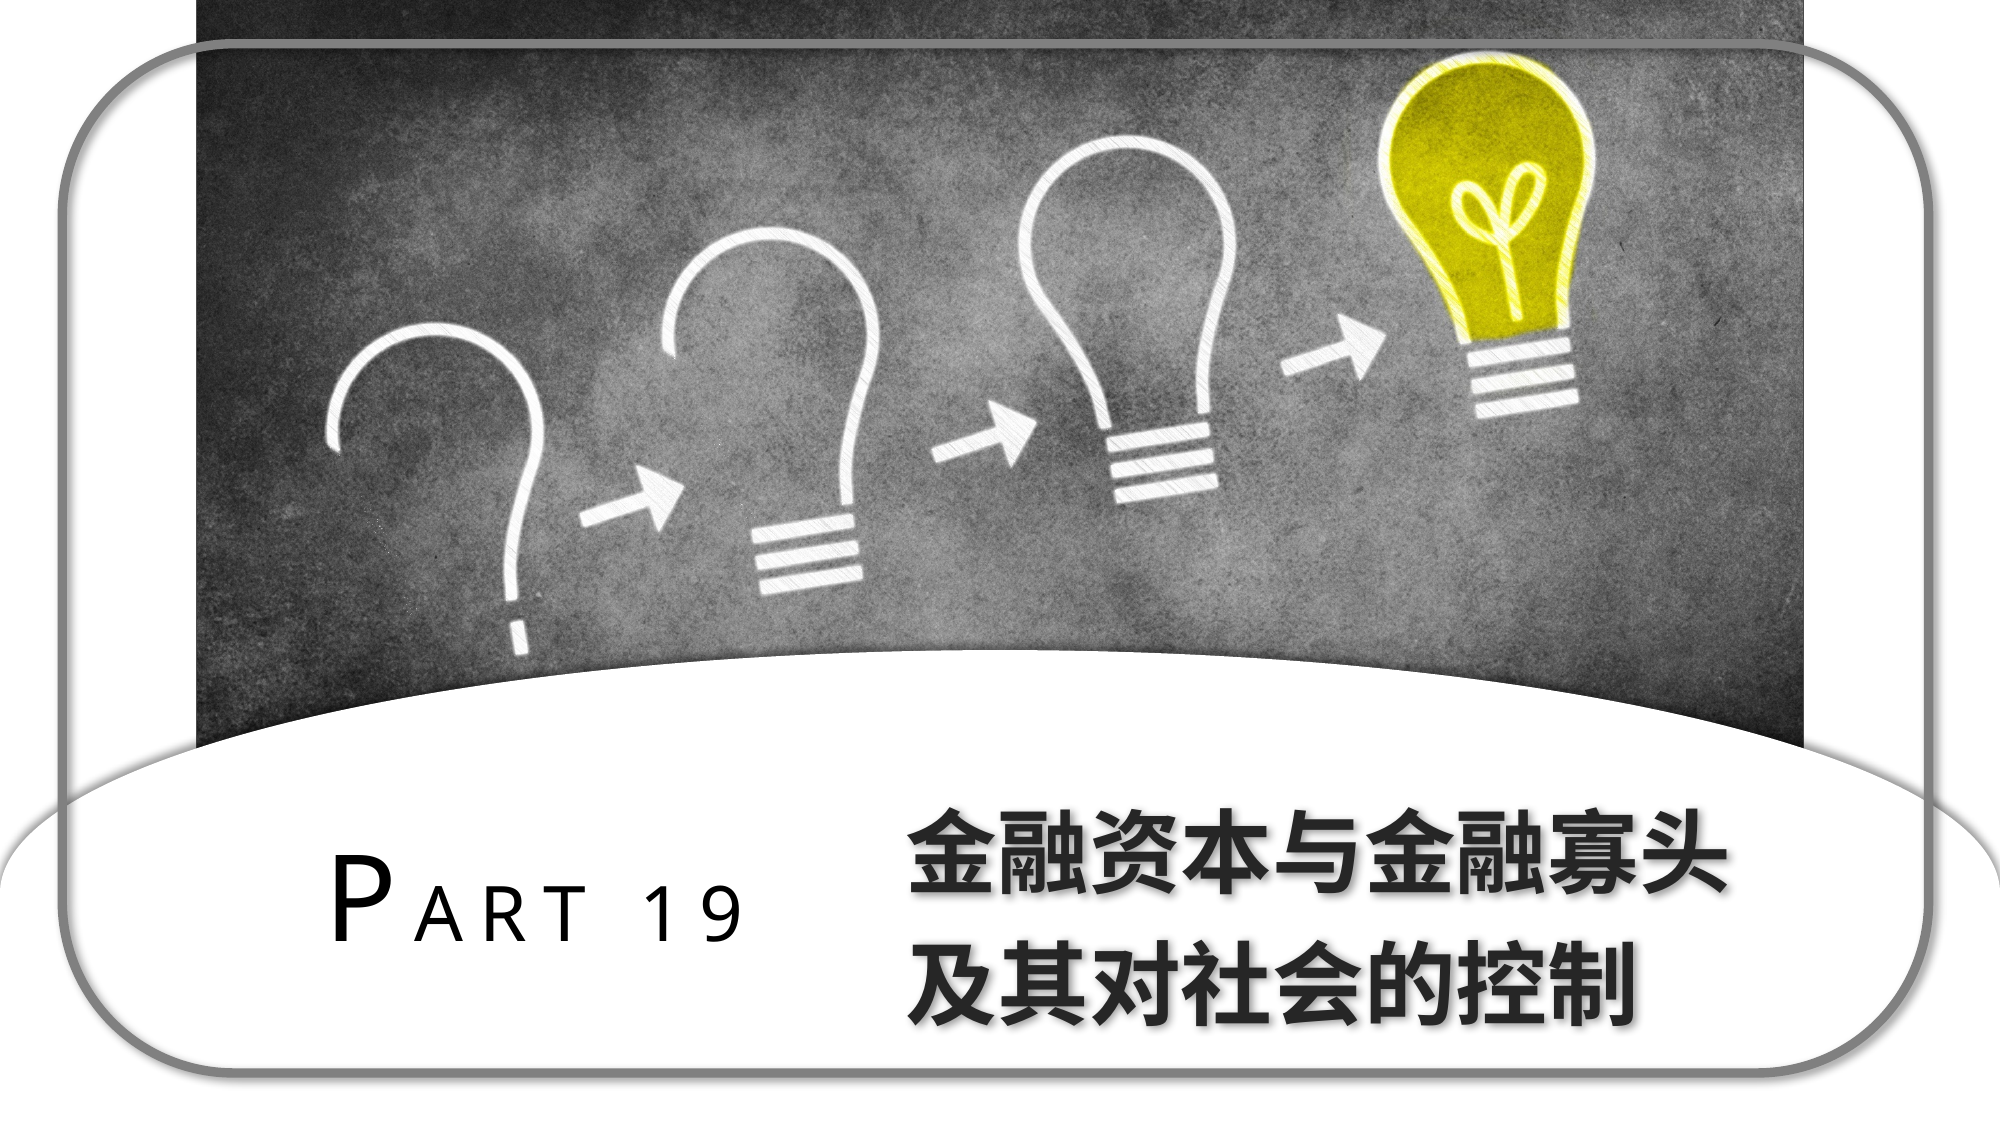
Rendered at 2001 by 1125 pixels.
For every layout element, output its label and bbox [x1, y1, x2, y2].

text_box [61, 46, 1930, 1075]
text_box [0, 808, 2000, 1125]
picture [196, 0, 1804, 884]
